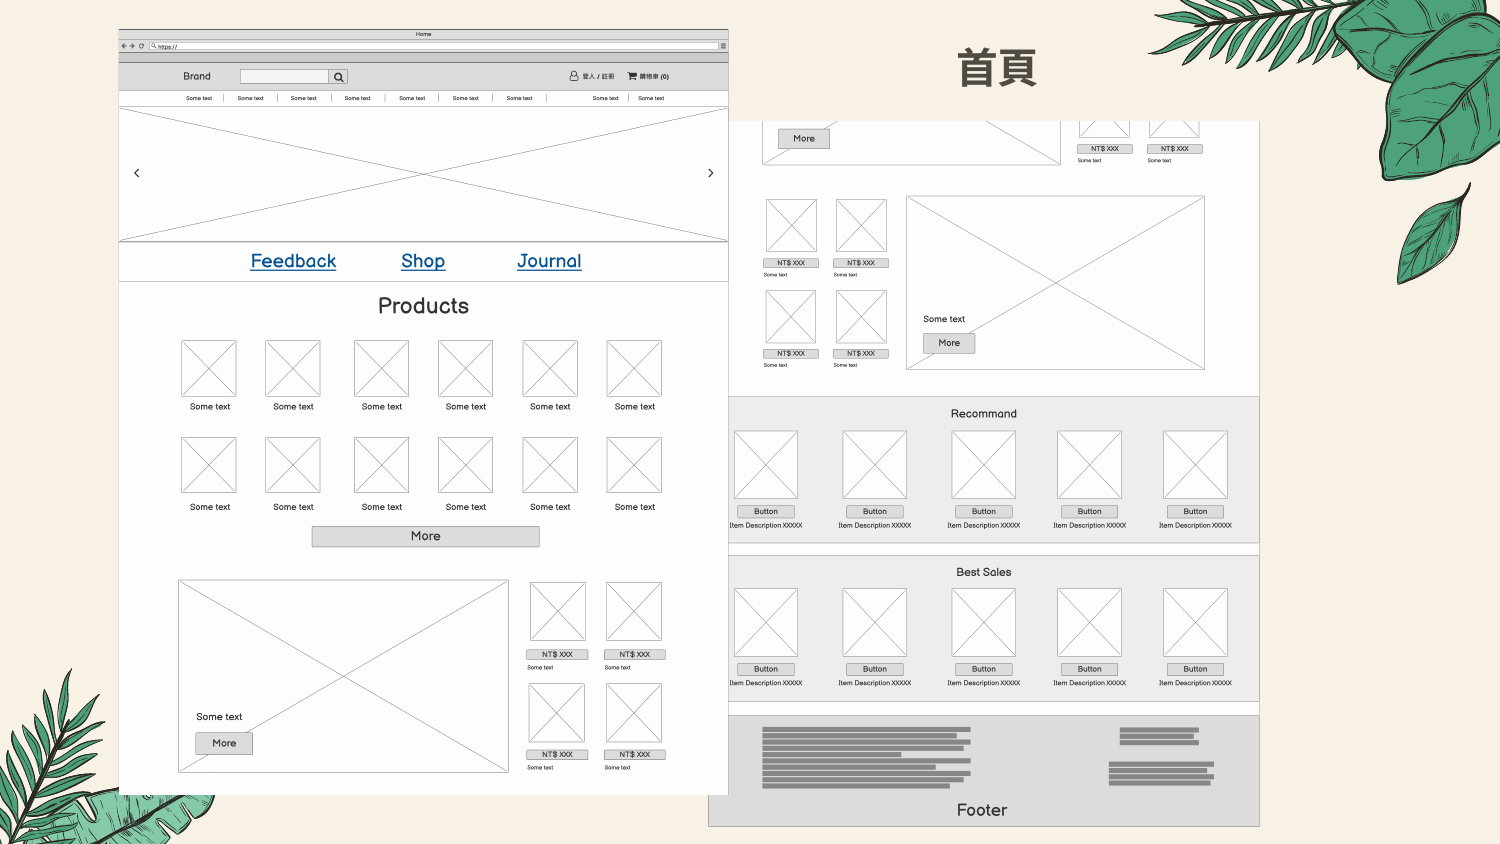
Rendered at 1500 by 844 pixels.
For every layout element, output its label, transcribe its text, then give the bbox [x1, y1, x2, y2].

text_box 首頁 [941, 21, 1057, 113]
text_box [1320, 0, 1500, 192]
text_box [1245, 0, 1315, 181]
picture [118, 29, 1260, 827]
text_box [0, 647, 241, 844]
